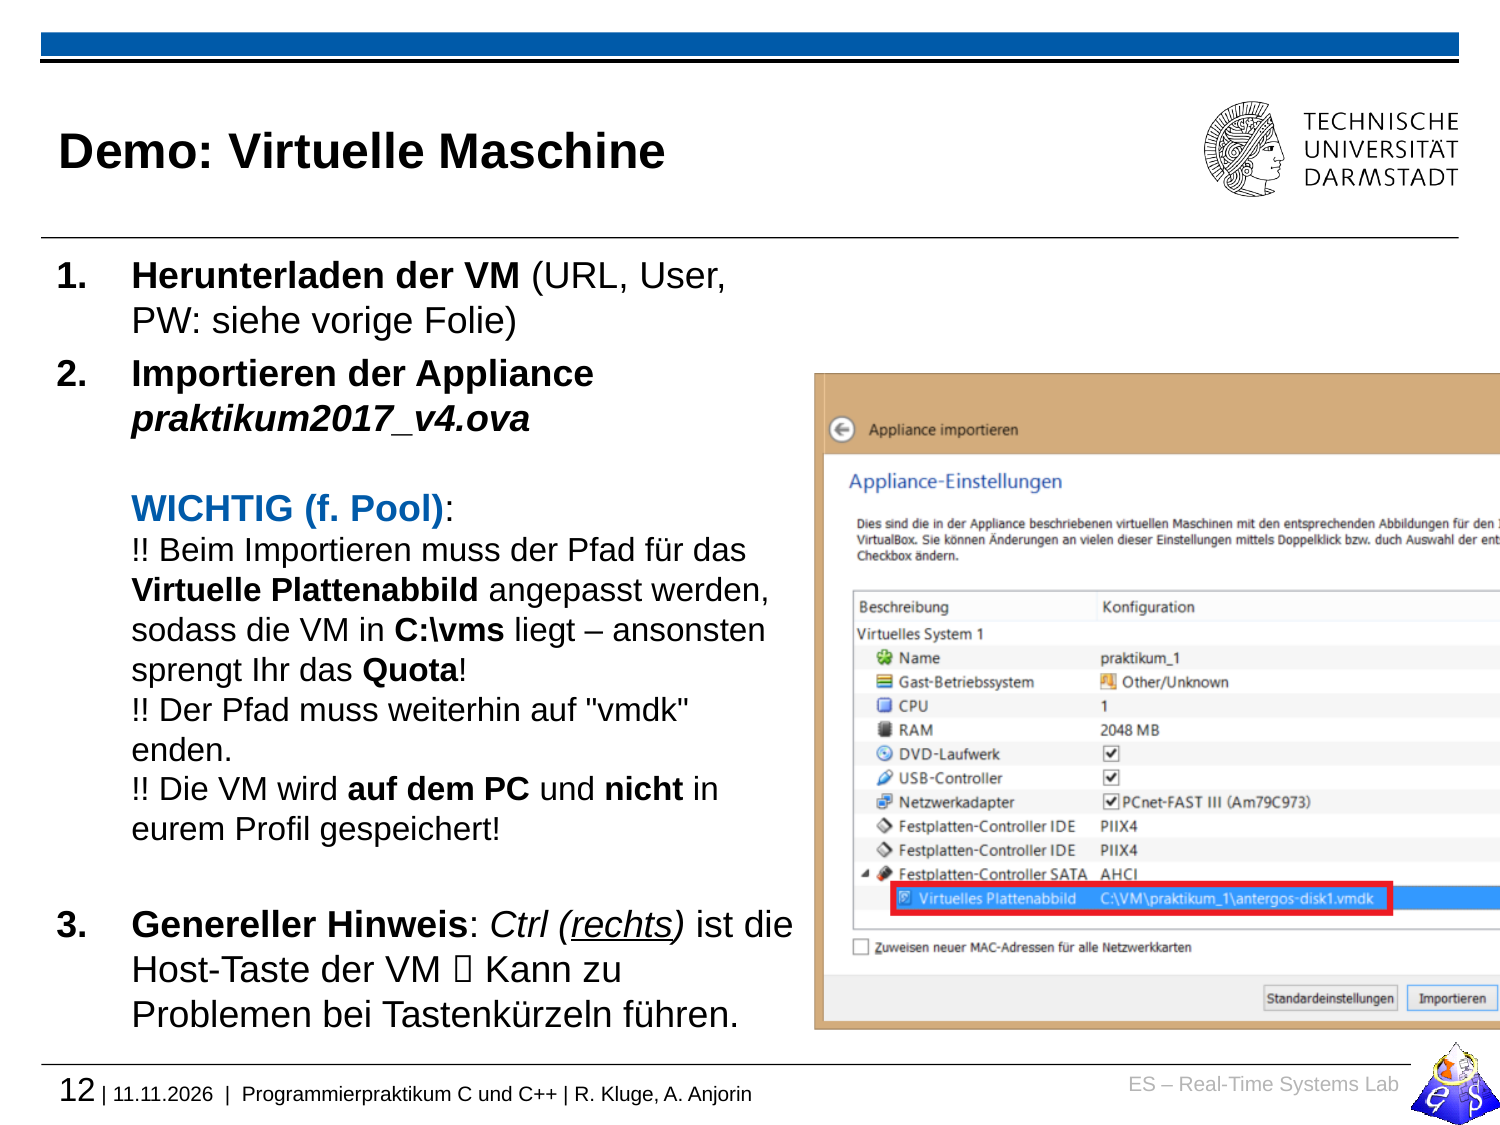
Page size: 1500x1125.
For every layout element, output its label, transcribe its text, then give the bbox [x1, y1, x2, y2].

title Demo: Virtuelle Maschine [58, 80, 1187, 218]
picture [1187, 84, 1483, 214]
list Herunterladen der VM (URL, User, PW: siehe vorige Folie) Importieren der Appliance praktikum2017_v4.ova WICHTIG (f. Pool): !! Beim Importieren muss der Pfad für das Virtuelle Plattenabbild angepasst werden, sodass die VM in C:\vms liegt – ansonsten sprengt Ihr das Quota! !! Der Pfad muss weiterhin auf "vmdk" enden. !! Die VM wird auf dem PC und nicht in eurem Profil gespeichert! Genereller Hinweis: Ctrl (rechts) ist die Host-Taste der VM  Kann zu Problemen bei Tastenkürzeln führen. [41, 243, 809, 1059]
picture [814, 373, 1500, 1125]
